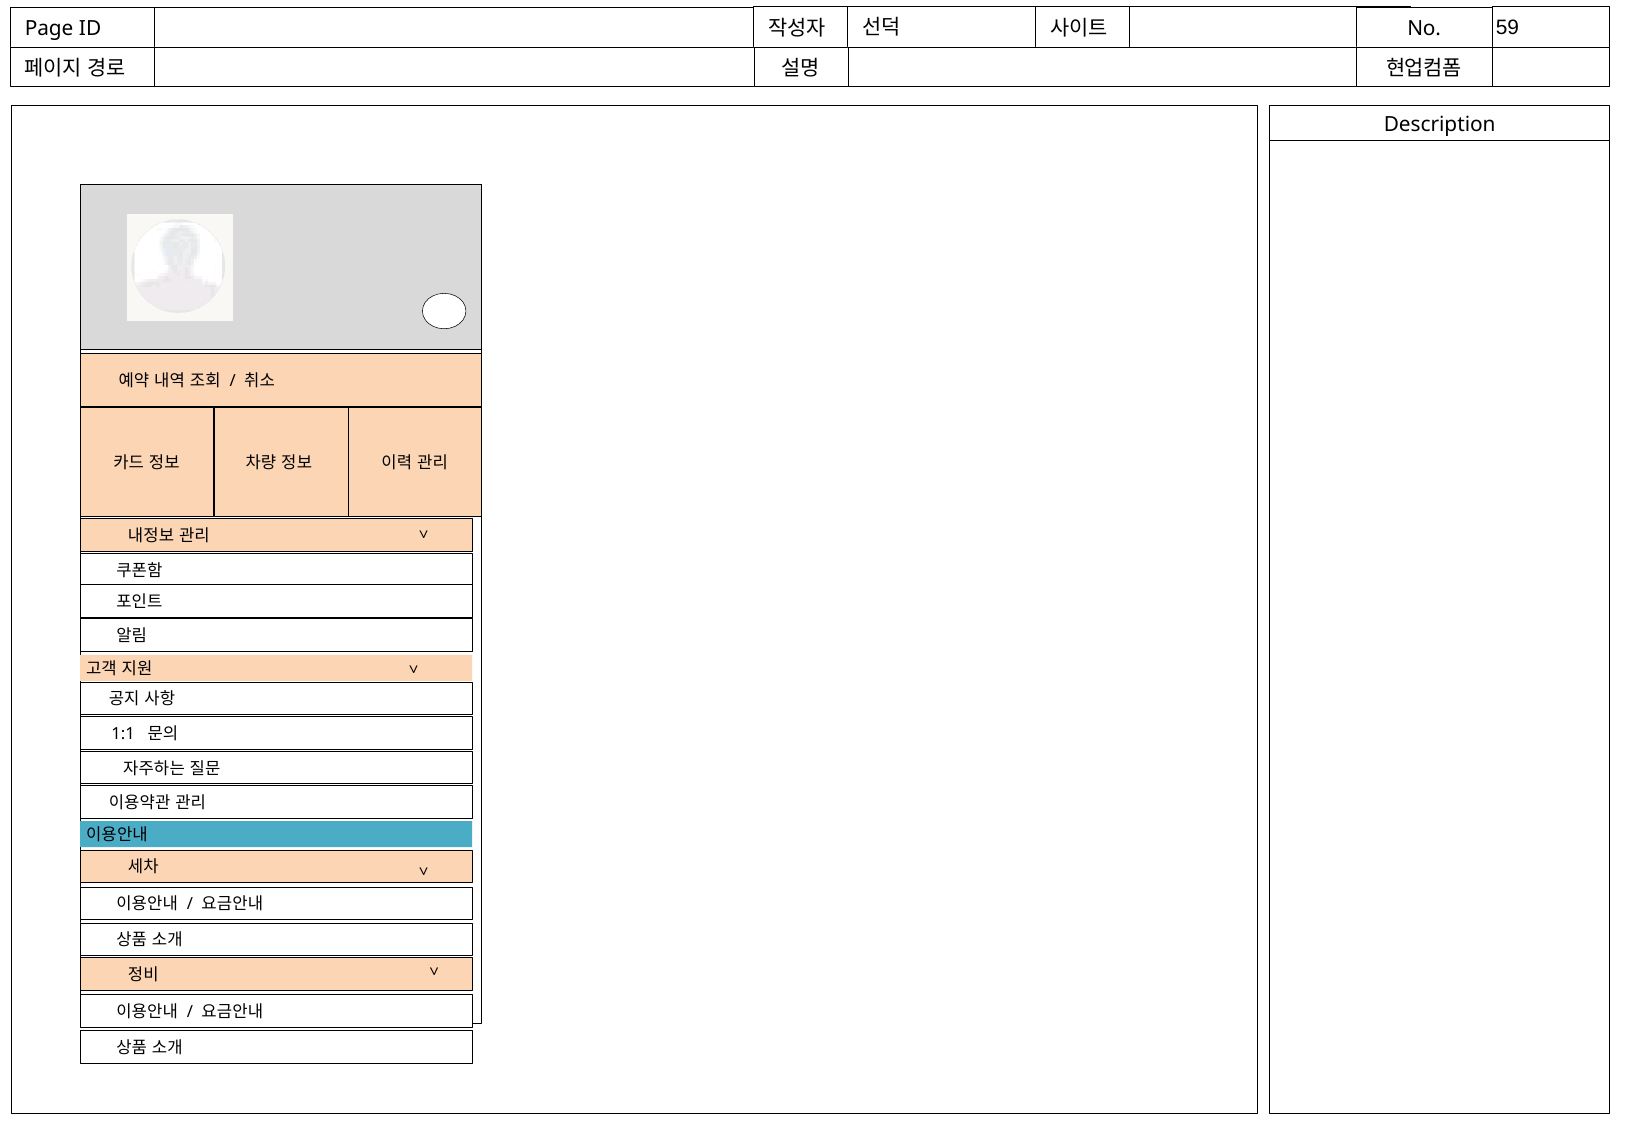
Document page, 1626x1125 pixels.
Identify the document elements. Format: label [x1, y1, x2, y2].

text_box [78, 182, 484, 1065]
picture [127, 213, 233, 321]
